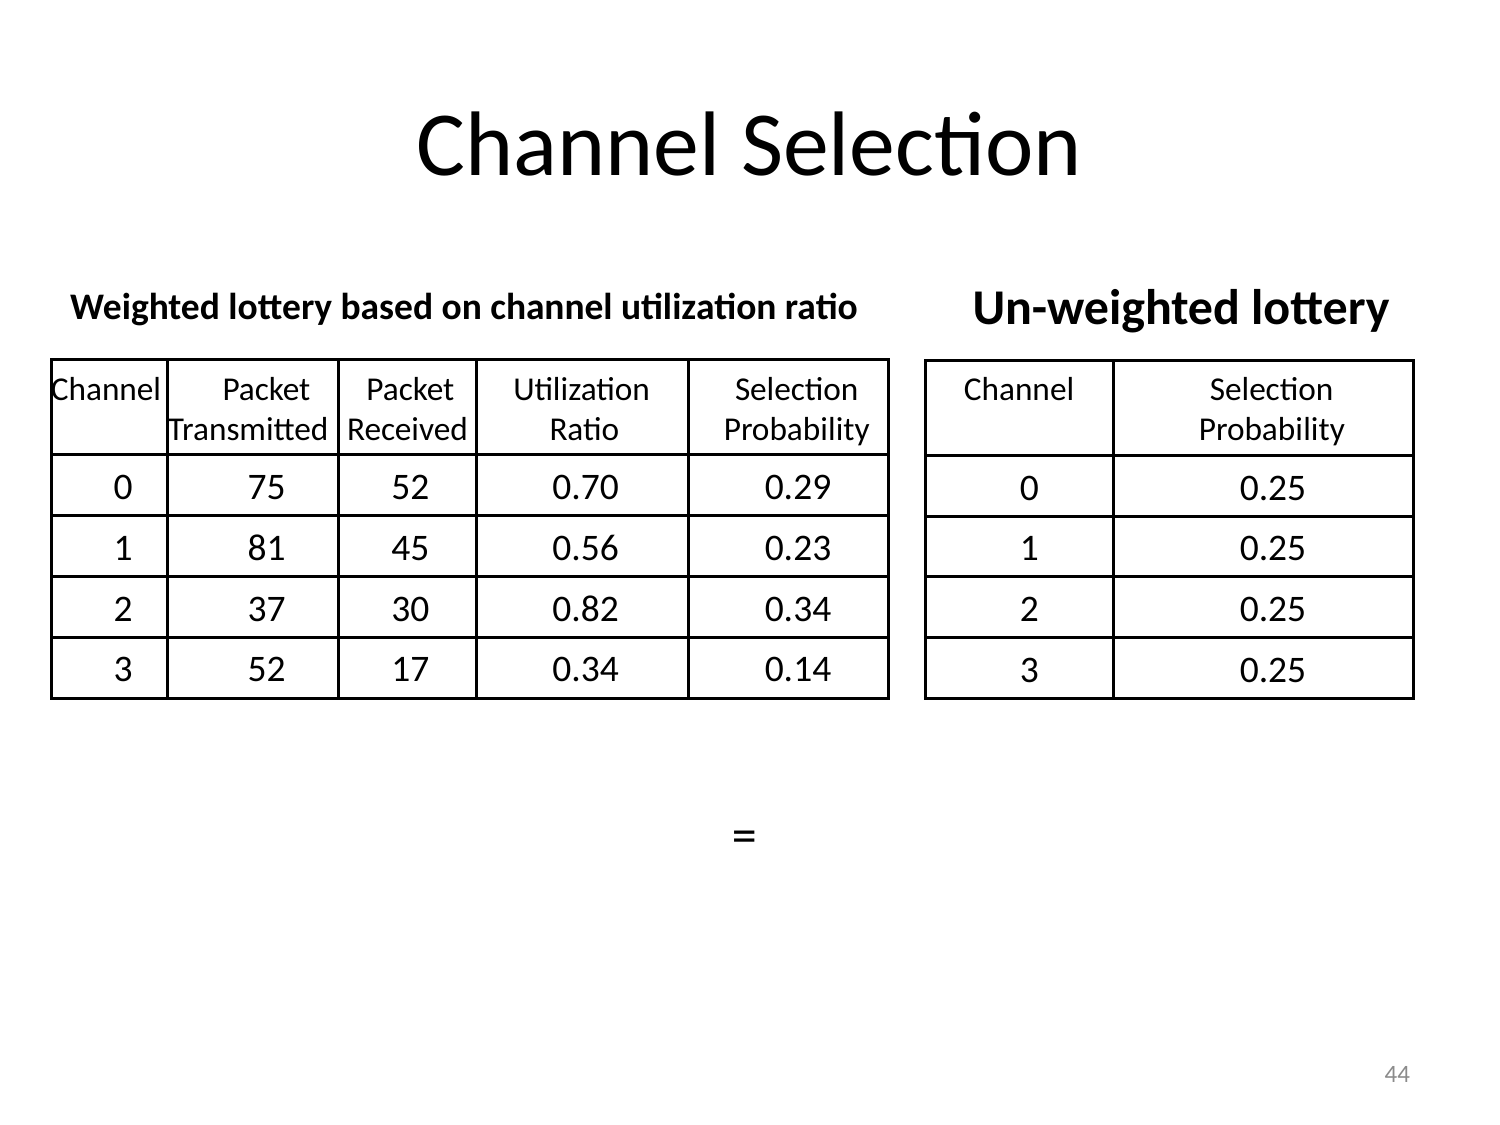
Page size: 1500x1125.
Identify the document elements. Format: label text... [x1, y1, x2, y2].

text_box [924, 357, 1415, 714]
list Un-weighted lottery [937, 251, 1425, 357]
list Weighted lottery based on channel utilization ratio [50, 251, 888, 356]
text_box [715, 366, 879, 701]
slide_number 44 [1074, 1042, 1425, 1103]
title Channel Selection [75, 45, 1425, 233]
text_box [49, 357, 890, 713]
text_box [512, 366, 652, 701]
